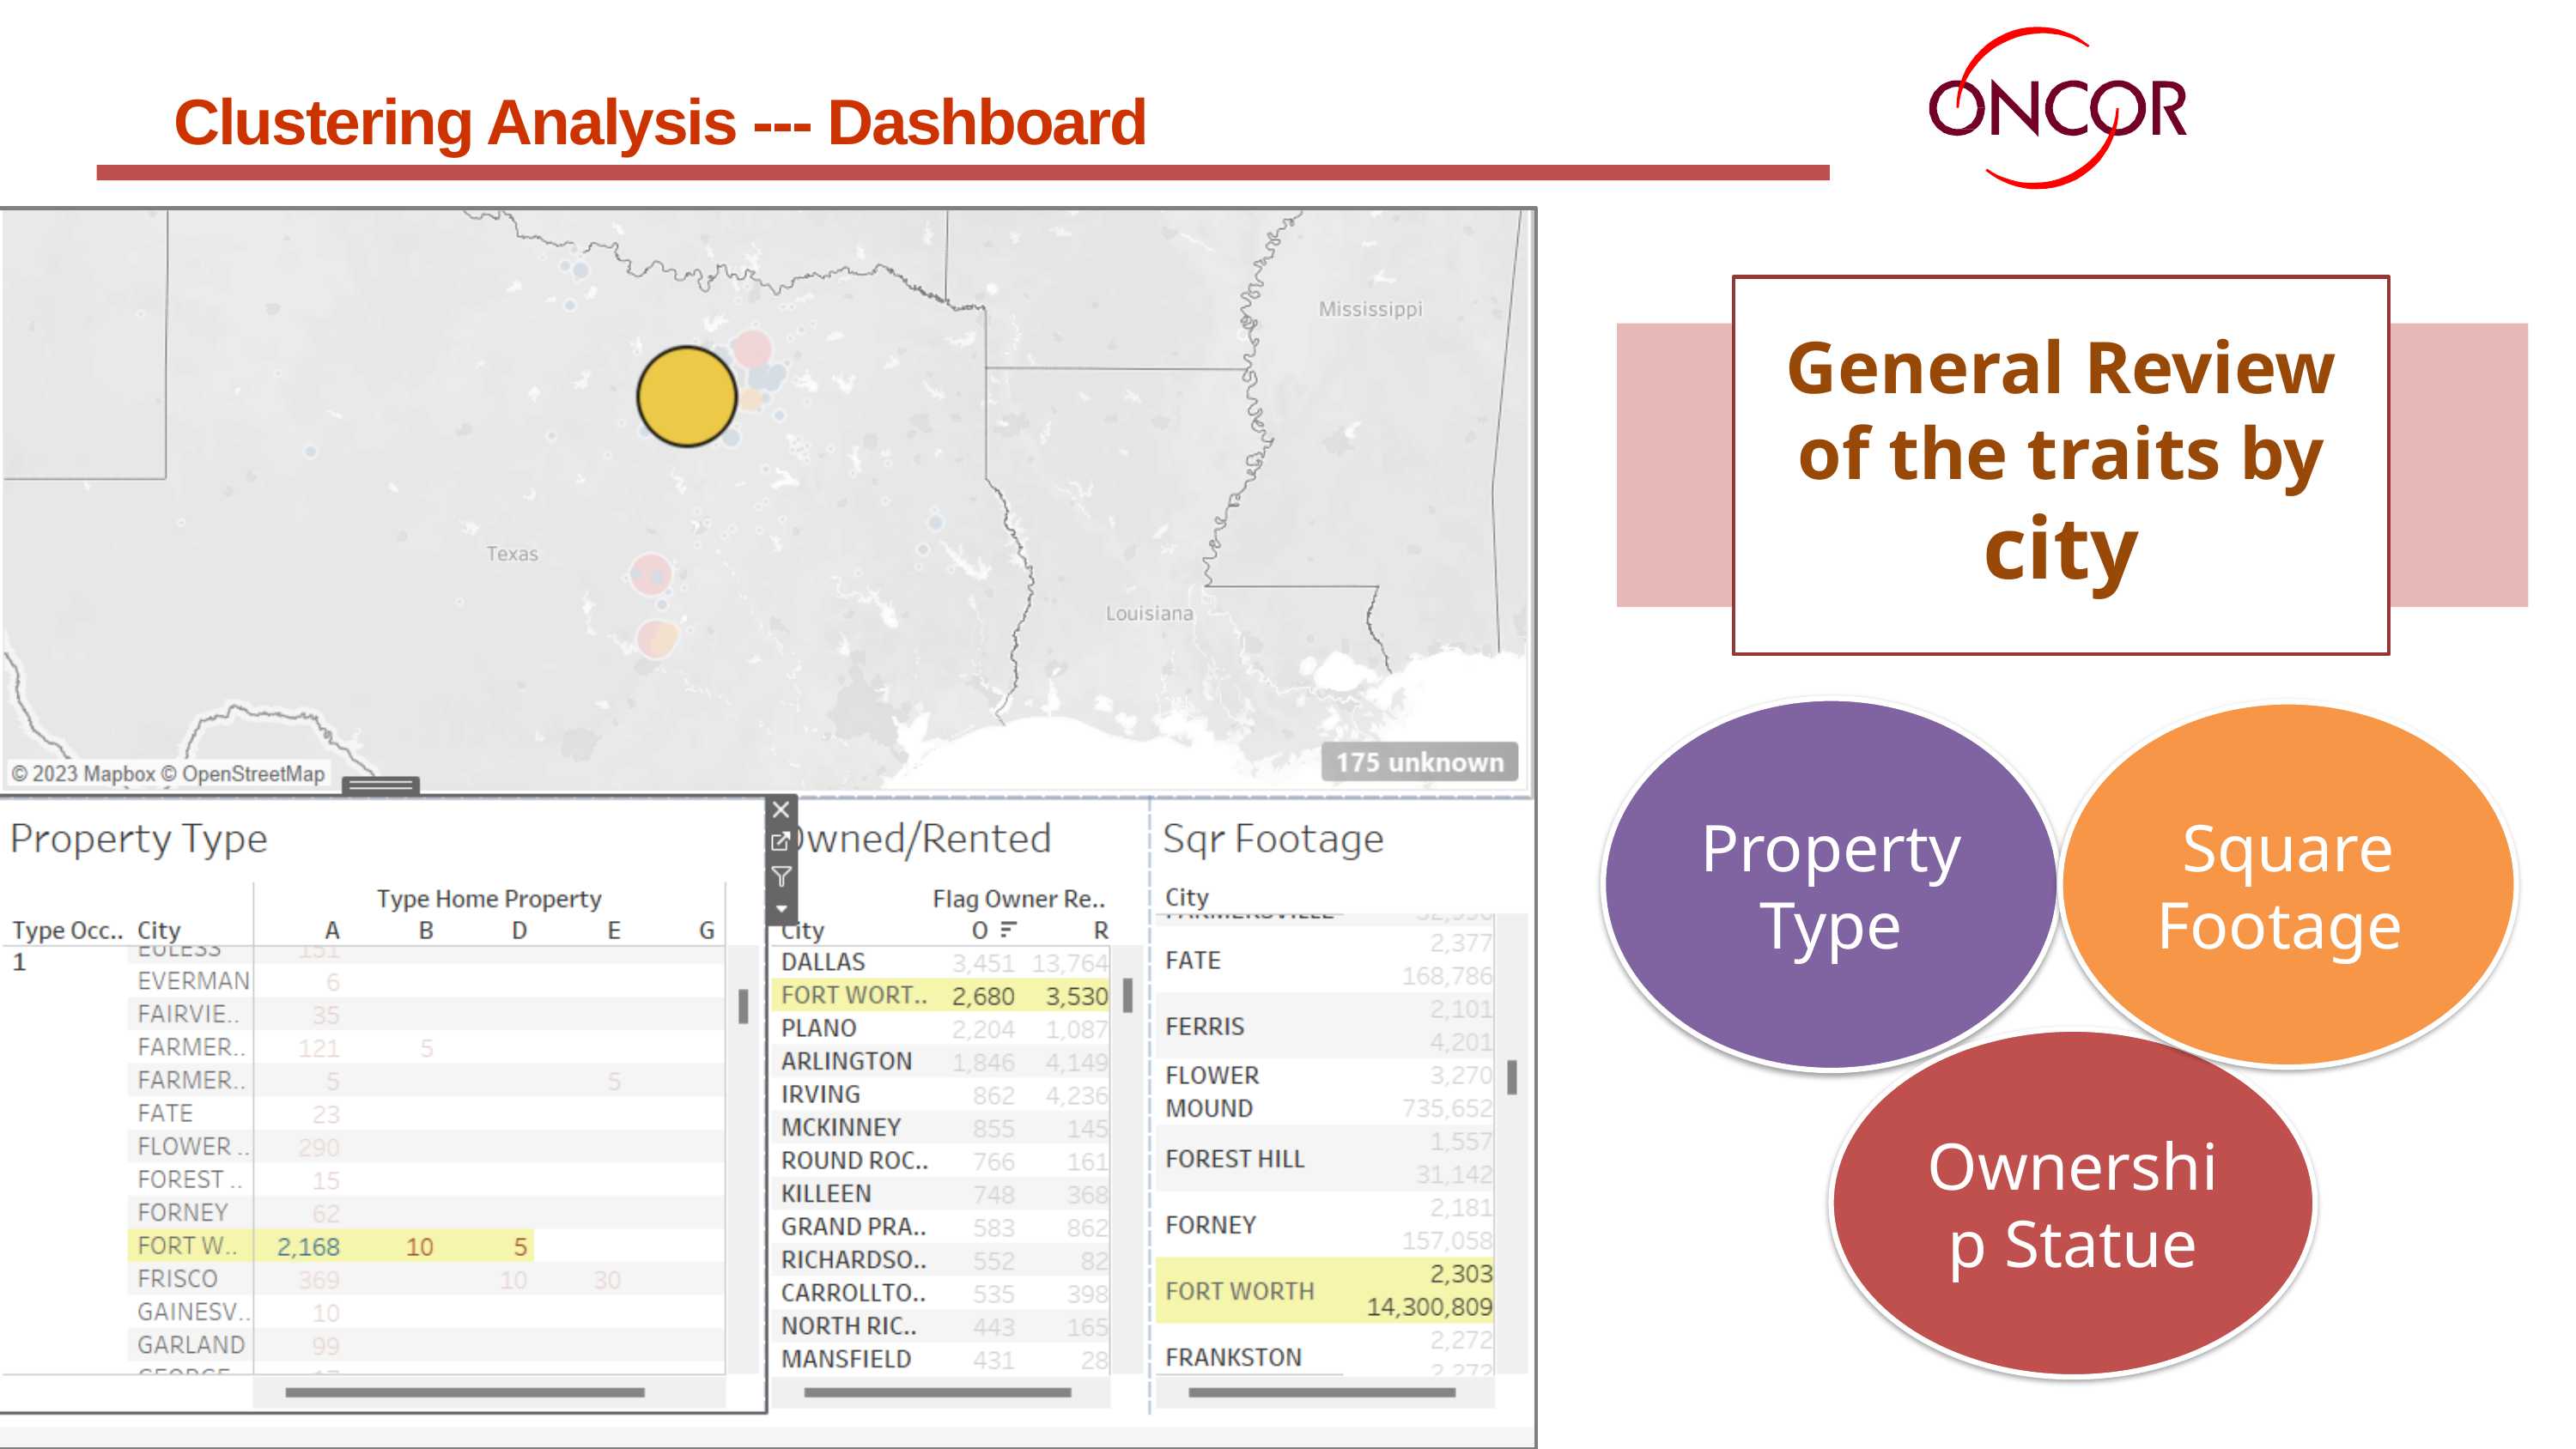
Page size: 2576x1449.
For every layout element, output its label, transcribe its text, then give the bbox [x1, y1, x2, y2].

text_box Square Footage [2057, 699, 2519, 1070]
text_box Clustering Analysis --- Dashboard [161, 74, 1405, 164]
text_box Ownership Statue [1828, 1026, 2318, 1380]
picture [0, 209, 1534, 1448]
text_box [96, 165, 1830, 181]
text_box Property Type [1601, 695, 2058, 1074]
text_box [2391, 322, 2530, 609]
text_box [1615, 322, 1732, 609]
text_box General Review of the traits by city [1732, 275, 2391, 656]
